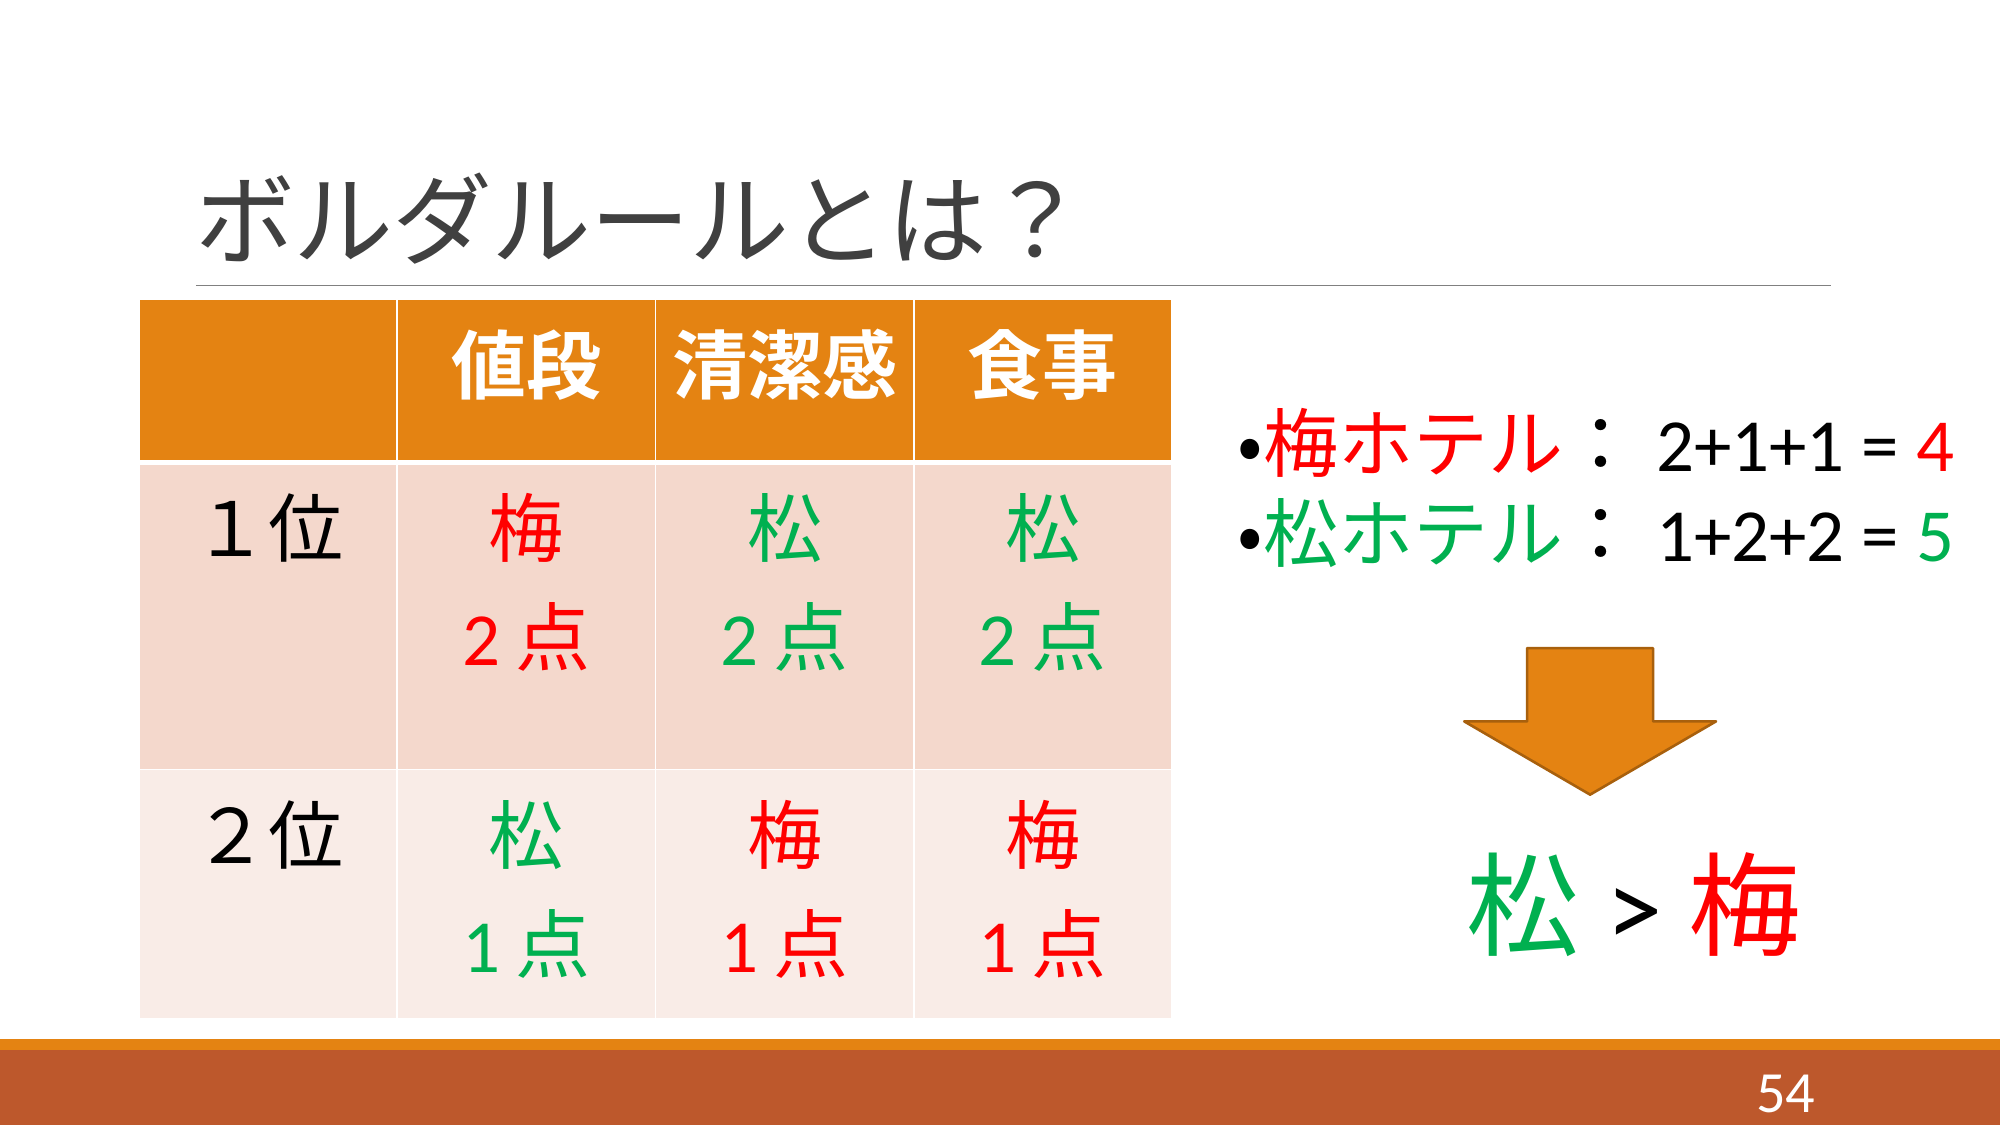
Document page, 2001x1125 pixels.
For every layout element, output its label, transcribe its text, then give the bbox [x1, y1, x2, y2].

table_cell 梅 1点 [656, 770, 913, 1018]
table_cell １位 [140, 465, 396, 769]
table_header [140, 300, 396, 460]
text_box [1462, 646, 1718, 796]
table_cell 梅 2点 [398, 465, 655, 769]
table_cell 松 1点 [398, 770, 655, 1018]
slide_number 53 [1414, 1059, 1830, 1120]
table_header 値段 [398, 300, 655, 460]
table_cell 松 2点 [915, 465, 1171, 769]
table_header 食事 [915, 300, 1171, 460]
text_box 松>梅 [1451, 828, 1954, 978]
table_cell ２位 [140, 770, 396, 1018]
title ボルダルールとは？ [180, 47, 1830, 285]
text_box ・梅ホテル：2+1+1 = 4 ・松ホテル：1+2+2 = 5 [1223, 339, 2000, 744]
table_cell 松 2点 [656, 465, 913, 769]
table_header 清潔感 [656, 300, 913, 460]
table_cell 梅 1点 [915, 770, 1171, 1018]
